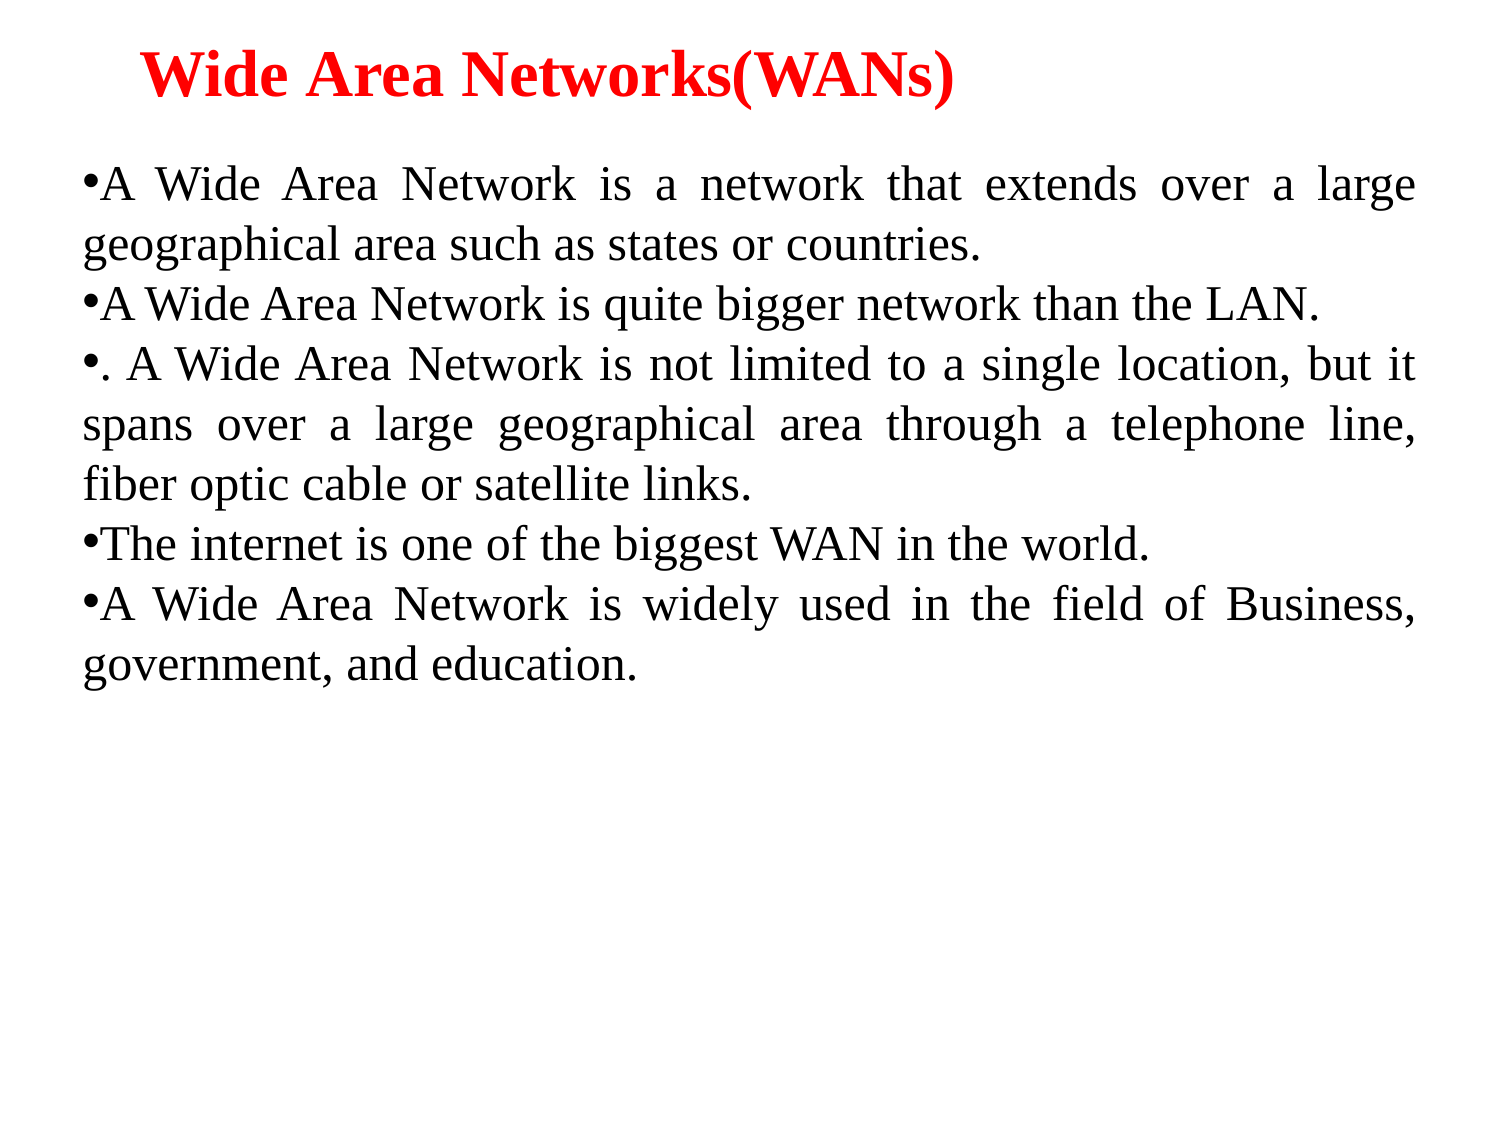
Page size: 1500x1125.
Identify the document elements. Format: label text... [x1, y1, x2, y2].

title Wide Area Networks(WANs) [139, 29, 1361, 111]
list A Wide Area Network is a network that extends over a large geographical area such as states or countries. A Wide Area Network is quite bigger network than the LAN. . A Wide Area Network is not limited to a single location, but it spans over a large geographical area through a telephone line, fiber optic cable or satellite links. The internet is one of the biggest WAN in the world. A Wide Area Network is widely used in the field of Business, government, and education. [82, 149, 1418, 817]
